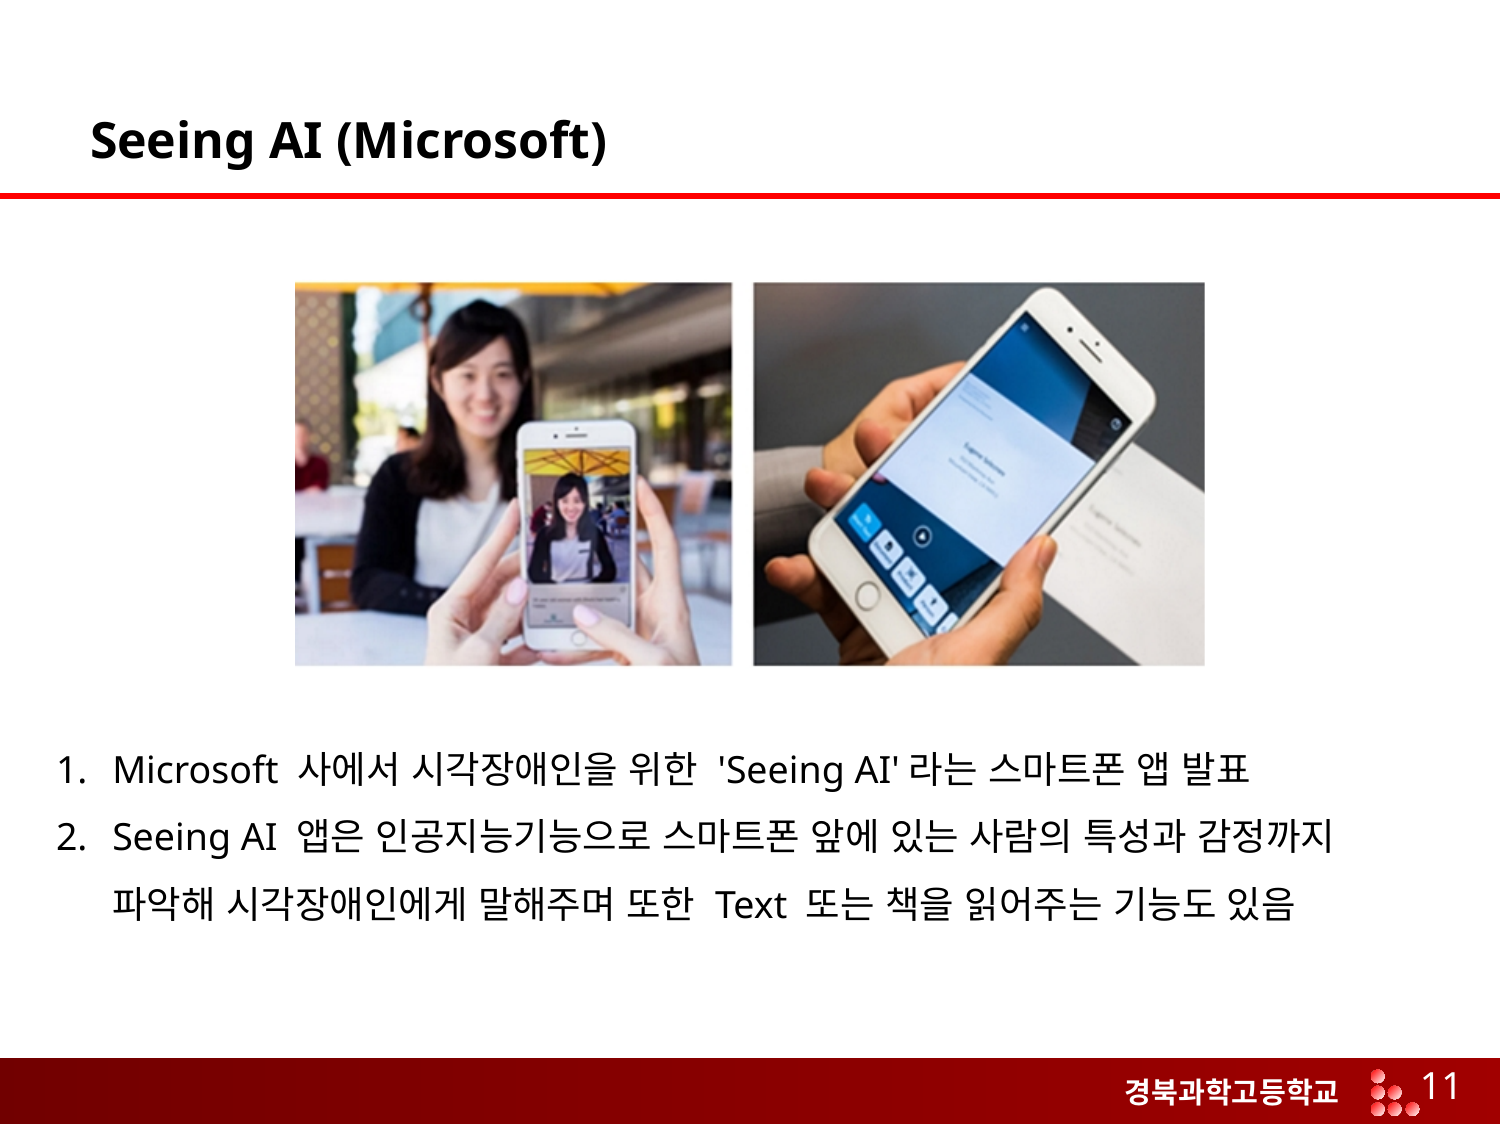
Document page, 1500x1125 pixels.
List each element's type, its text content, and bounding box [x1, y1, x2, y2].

slide_number 11 [1128, 1057, 1478, 1118]
picture [294, 279, 1205, 670]
text_box Microsoft 사에서 시각장애인을 위한 'Seeing AI'라는 스마트폰 앱 발표 Seeing AI 앱은 인공지능기능으로 스마트폰 앞에 있는 사람의 특성과 감정까지 파악해 시각장애인에게 말해주며 또한 Text 또는 책을 읽어주는 기능도 있음 [41, 716, 1437, 934]
title Seeing AI (Microsoft) [75, 45, 1425, 233]
